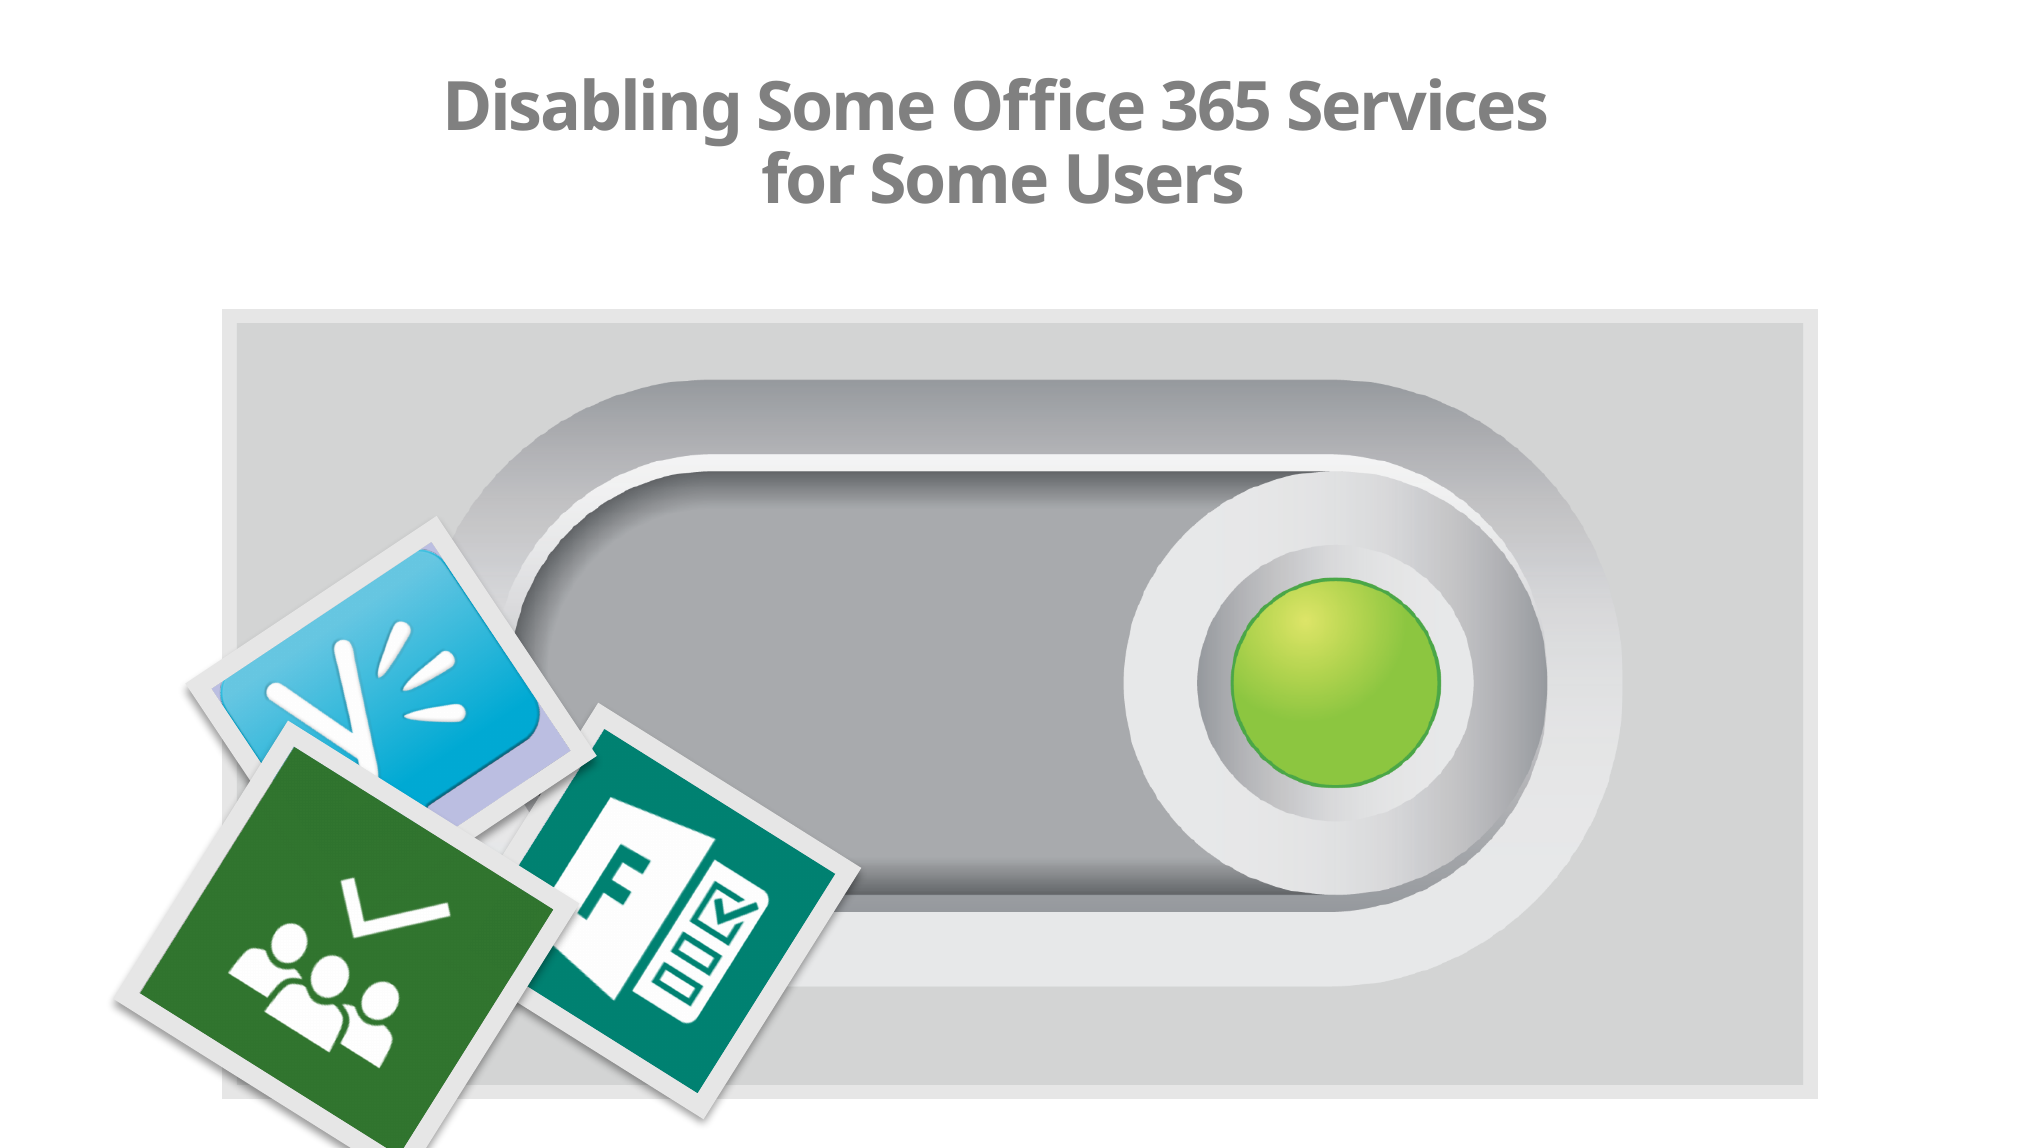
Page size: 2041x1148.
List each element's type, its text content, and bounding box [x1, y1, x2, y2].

picture [141, 322, 1804, 1148]
title Disabling Some Office 365 Services for Some Users [374, 60, 1632, 230]
